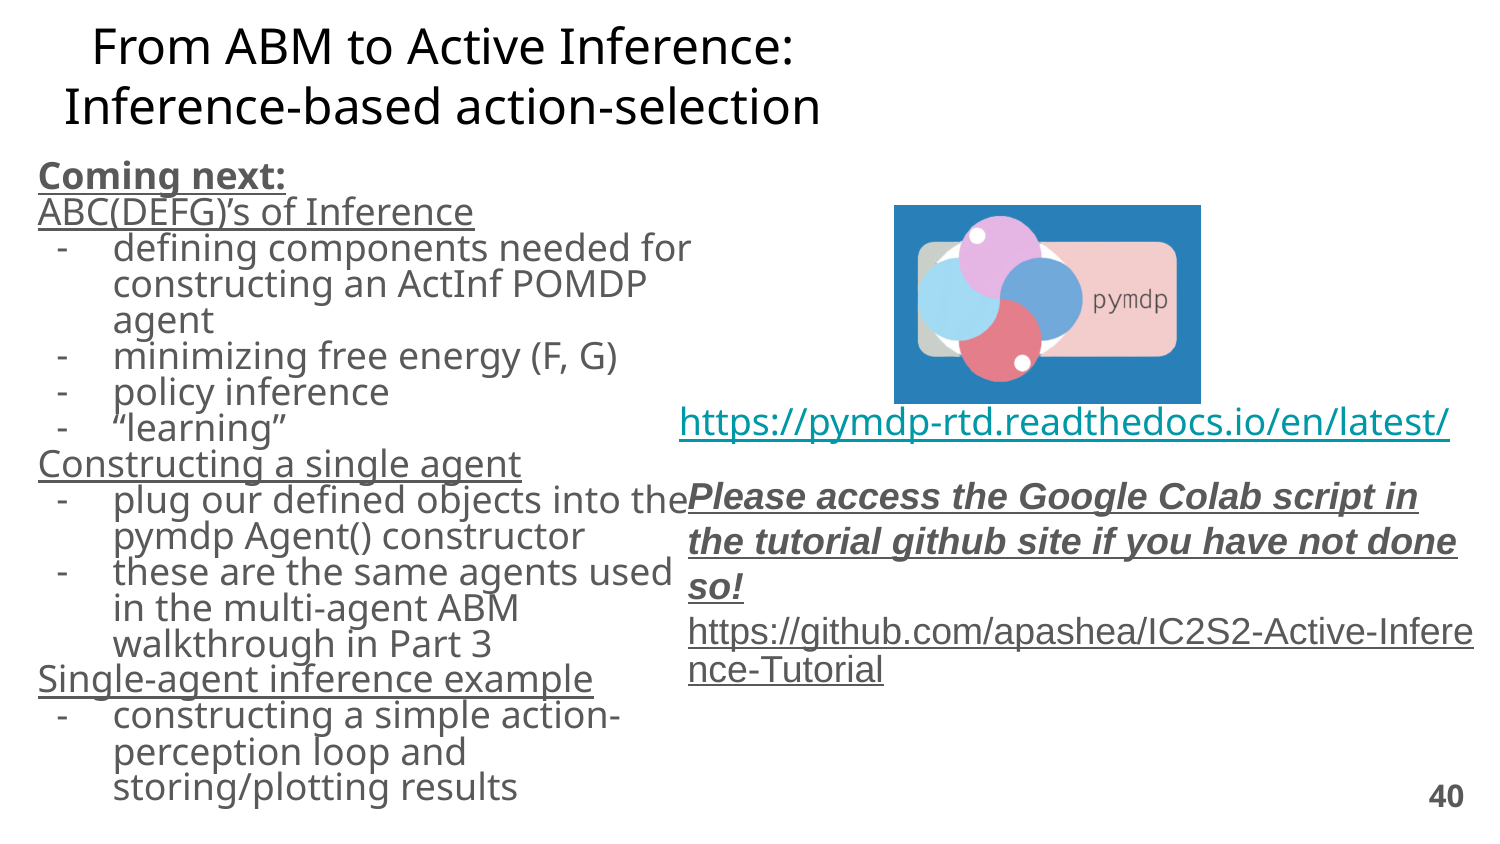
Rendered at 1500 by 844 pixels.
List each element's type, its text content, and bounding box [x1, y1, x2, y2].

subtitle https://pymdp-rtd.readthedocs.io/en/latest/ [710, 388, 1500, 457]
title From ABM to Active Inference: Inference-based action-selection [0, 0, 966, 261]
slide_number ‹#› [1389, 764, 1480, 830]
subtitle Coming next: ABC(DEFG)’s of Inference defining components needed for constructing an ActInf POMDP agent minimizing free energy (F, G) policy inference “learning” Constructing a single agent plug our defined objects into the pymdp Agent() constructor these are the same agents used in the multi-agent ABM walkthrough in Part 3 Single-agent inference example constructing a simple action-perception loop and storing/plotting results [22, 145, 710, 793]
picture [894, 205, 1201, 404]
text_box Please access the Google Colab script in the tutorial github site if you have not done so! https://github.com/apashea/IC2S2-Active-Inference-Tutorial [672, 457, 1500, 713]
